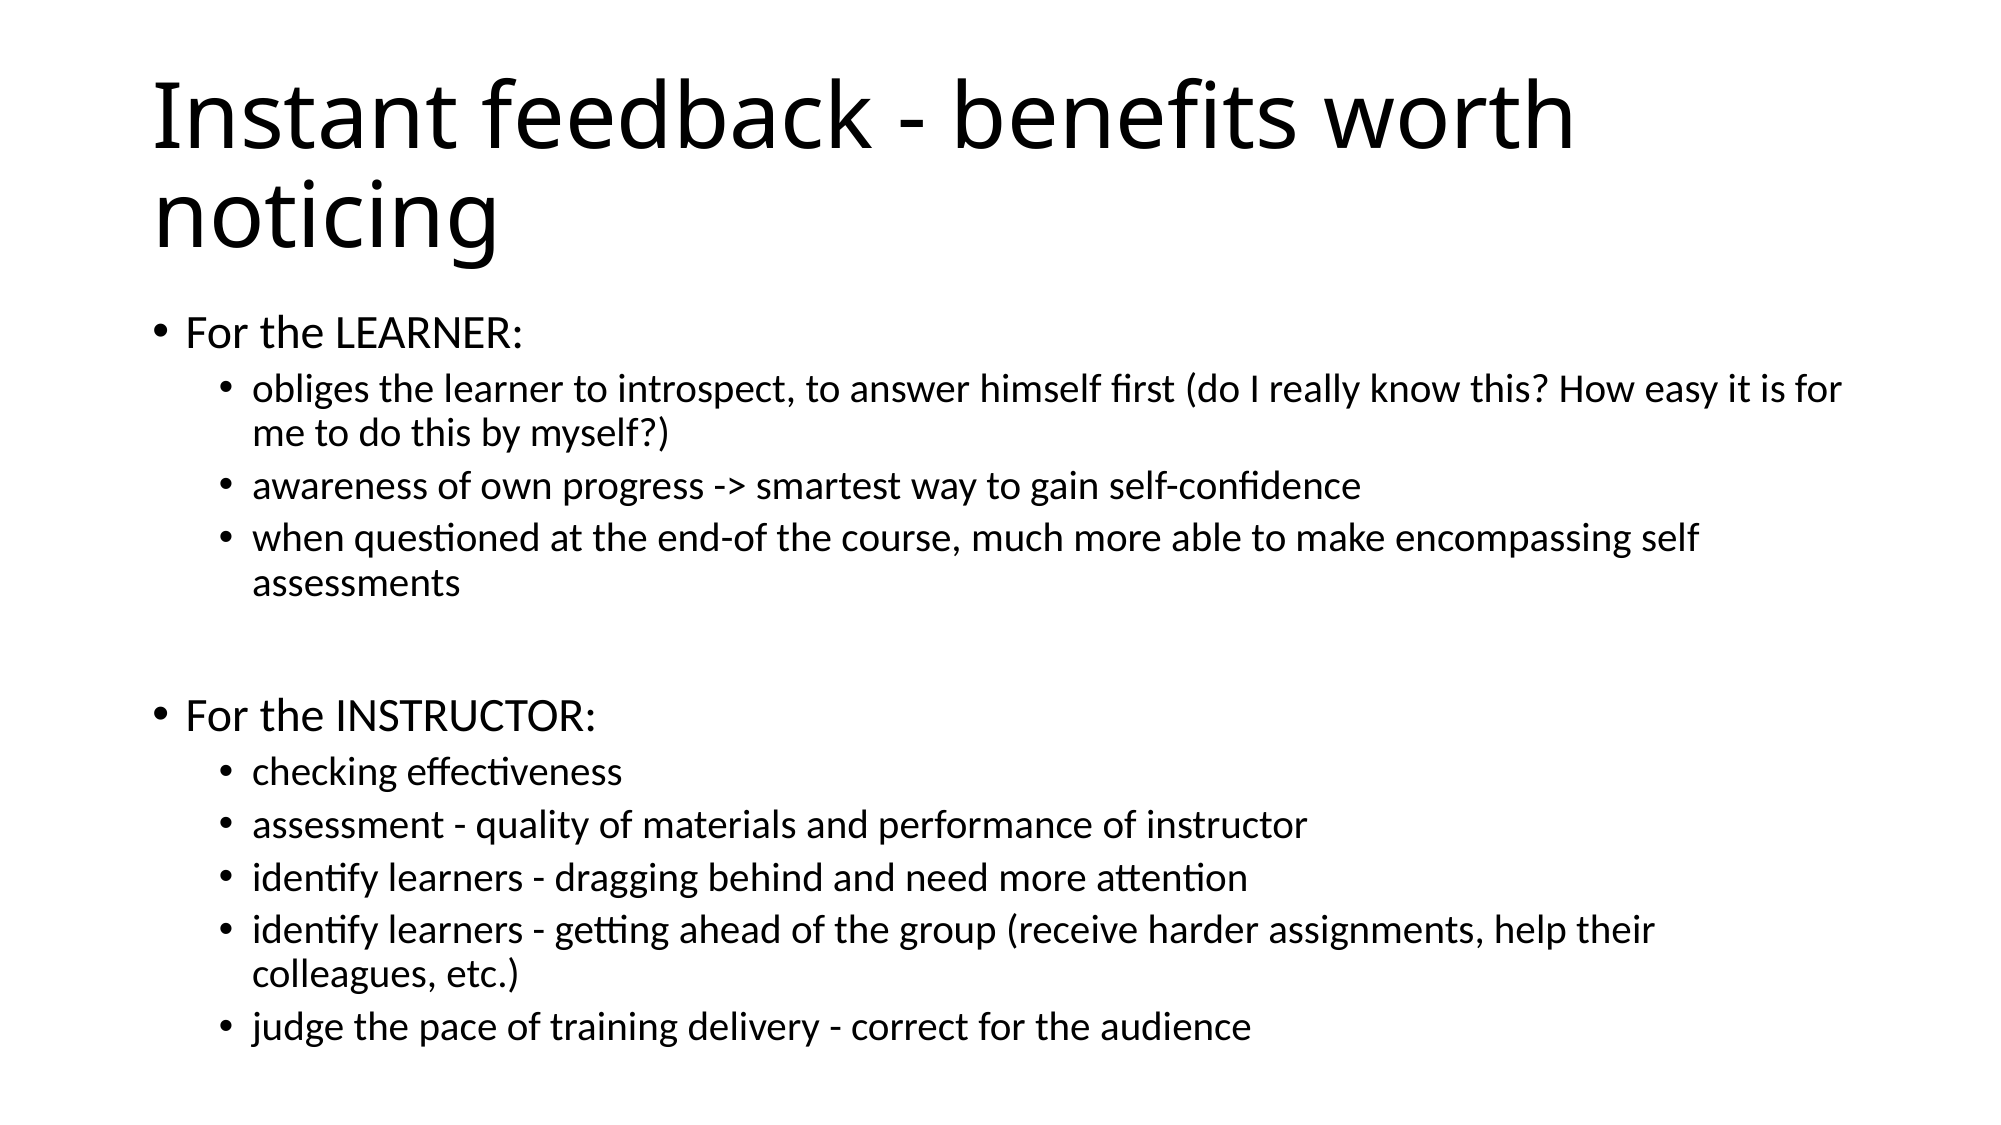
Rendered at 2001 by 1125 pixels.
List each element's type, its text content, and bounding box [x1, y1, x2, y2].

list For the LEARNER: obliges the learner to introspect, to answer himself first (do I really know this? How easy it is for me to do this by myself?) awareness of own progress -> smartest way to gain self-confidence when questioned at the end-of the course, much more able to make encompassing self assessments For the INSTRUCTOR: checking effectiveness assessment - quality of materials and performance of instructor identify learners - dragging behind and need more attention identify learners - getting ahead of the group (receive harder assignments, help their colleagues, etc.) judge the pace of training delivery - correct for the audience [137, 299, 1863, 1104]
title Instant feedback - benefits worth noticing [137, 59, 1863, 278]
